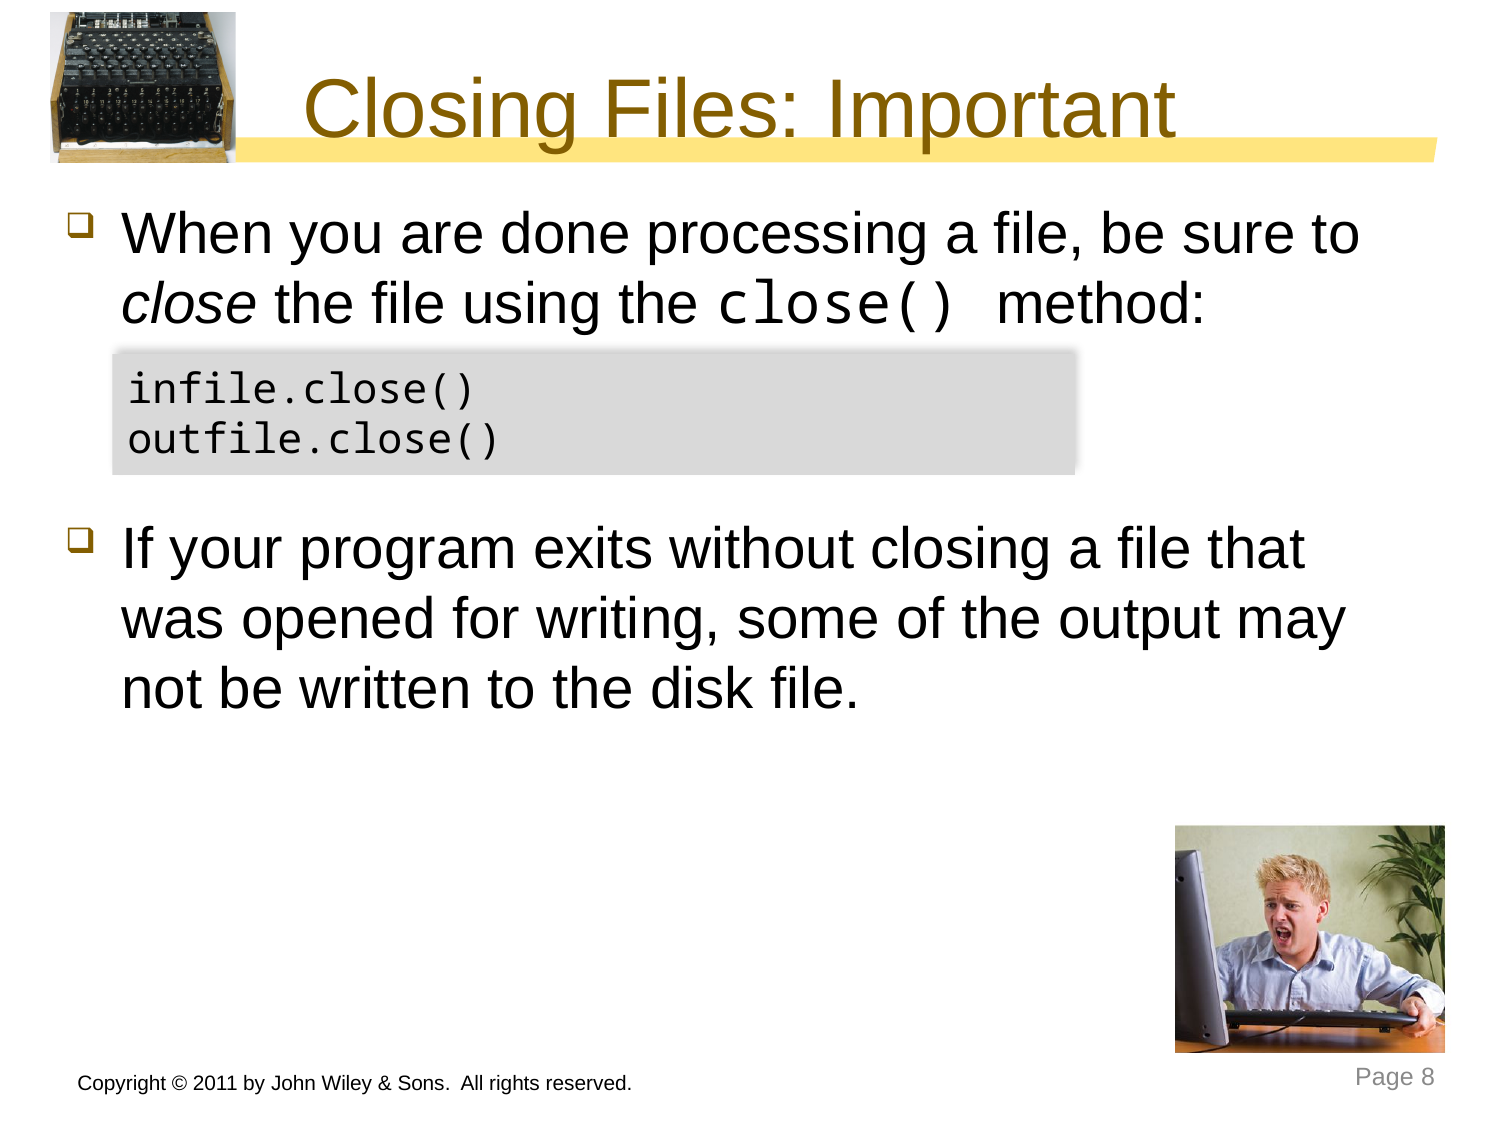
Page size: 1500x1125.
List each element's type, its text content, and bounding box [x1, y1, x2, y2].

picture [1174, 822, 1456, 1053]
list When you are done processing a file, be sure to close the file using the close() method: If your program exits without closing a file that was opened for writing, some of the output may not be written to the disk file. [49, 187, 1438, 1026]
footer Copyright © 2011 by John Wiley & Sons. All rights reserved. [62, 1037, 726, 1104]
title Closing Files: Important [287, 44, 1451, 163]
text_box infile.close() outfile.close() [112, 354, 1075, 475]
slide_number Page 8 [1187, 1061, 1450, 1100]
